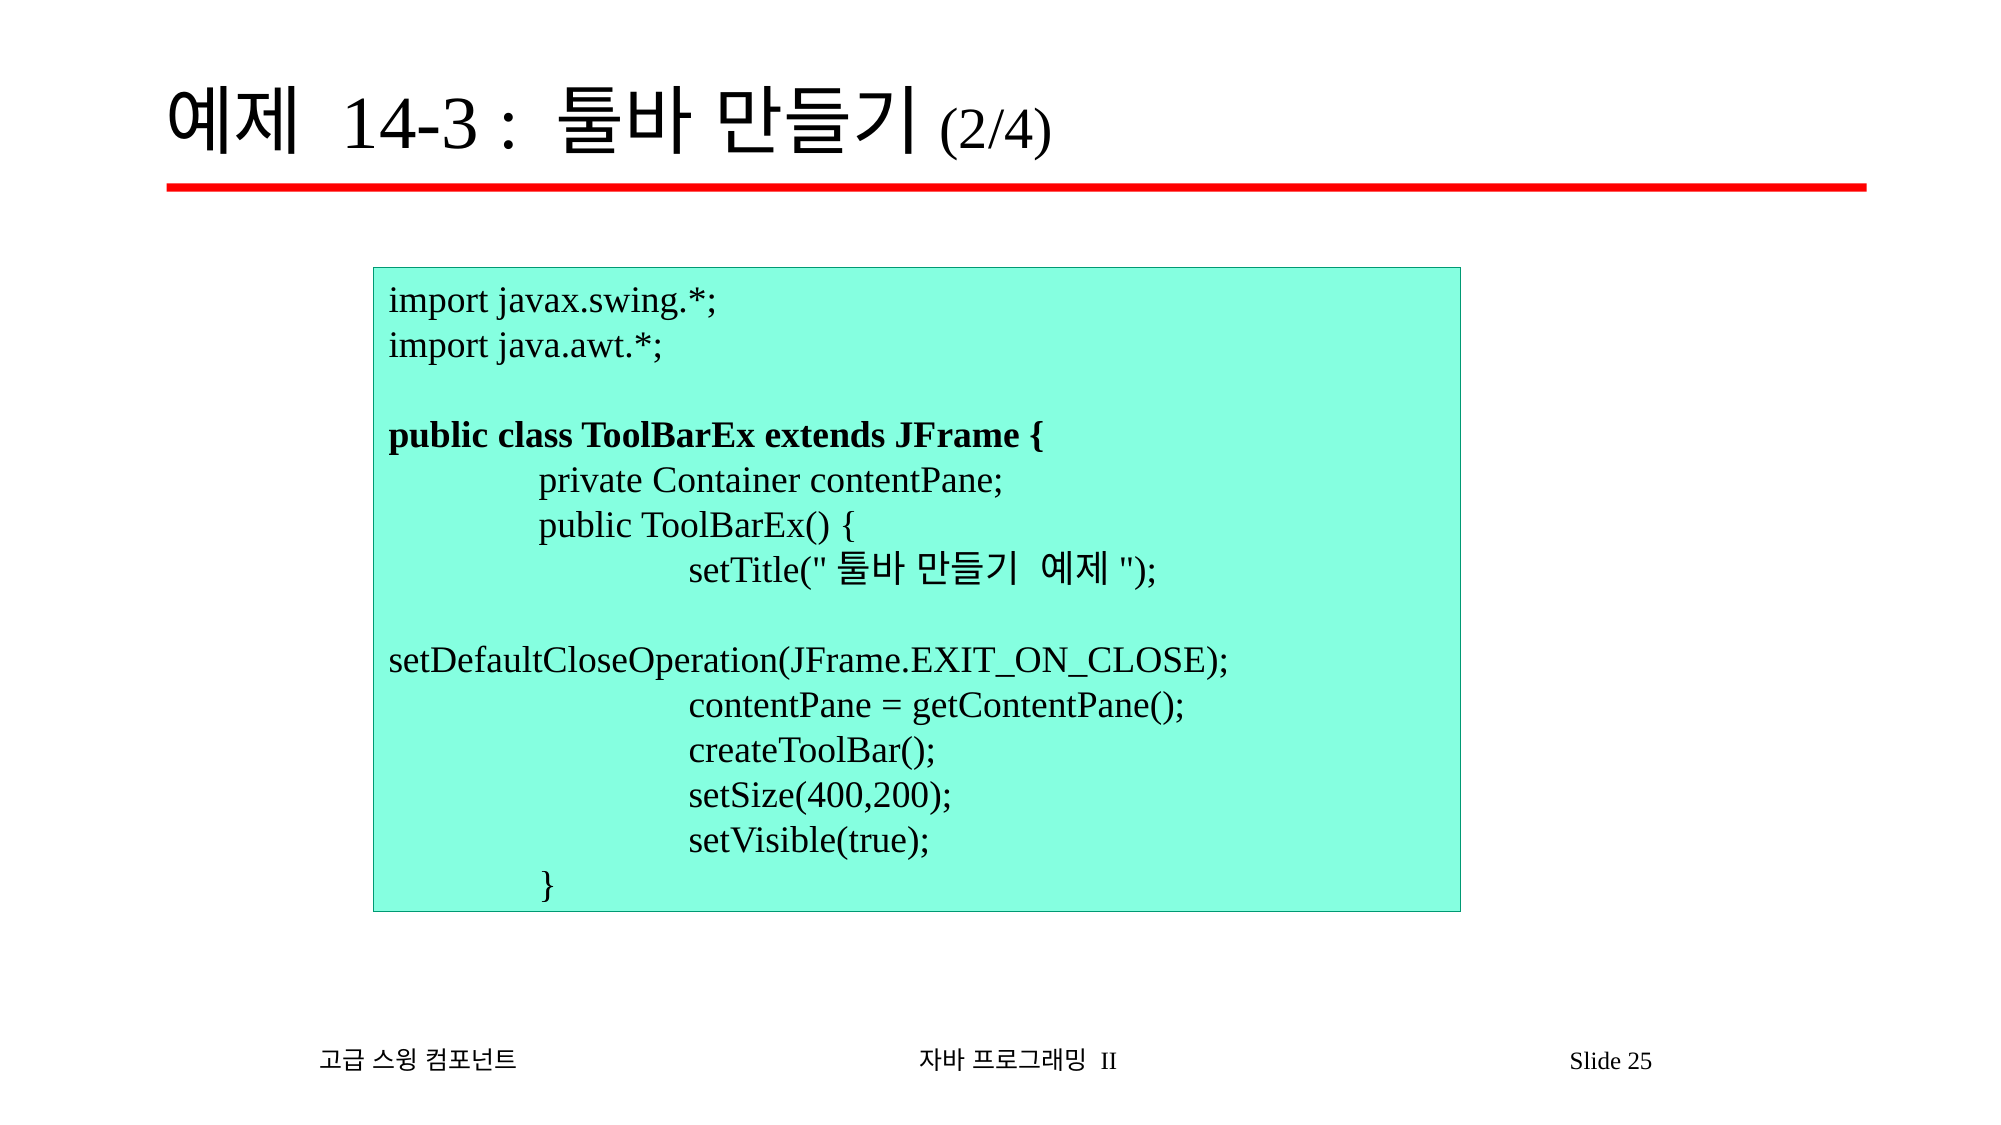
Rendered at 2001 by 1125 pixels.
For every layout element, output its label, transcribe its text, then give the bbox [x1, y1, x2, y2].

text_box import javax.swing.*; import java.awt.*; public class ToolBarEx extends JFrame { private Container contentPane; public ToolBarEx() { setTitle("툴바 만들기 예제"); setDefaultCloseOperation(JFrame.EXIT_ON_CLOSE); contentPane = getContentPane(); createToolBar(); setSize(400,200); setVisible(true); } [373, 267, 1461, 912]
title 예제 14-3 : 툴바 만들기(2/4) [150, 50, 1850, 188]
